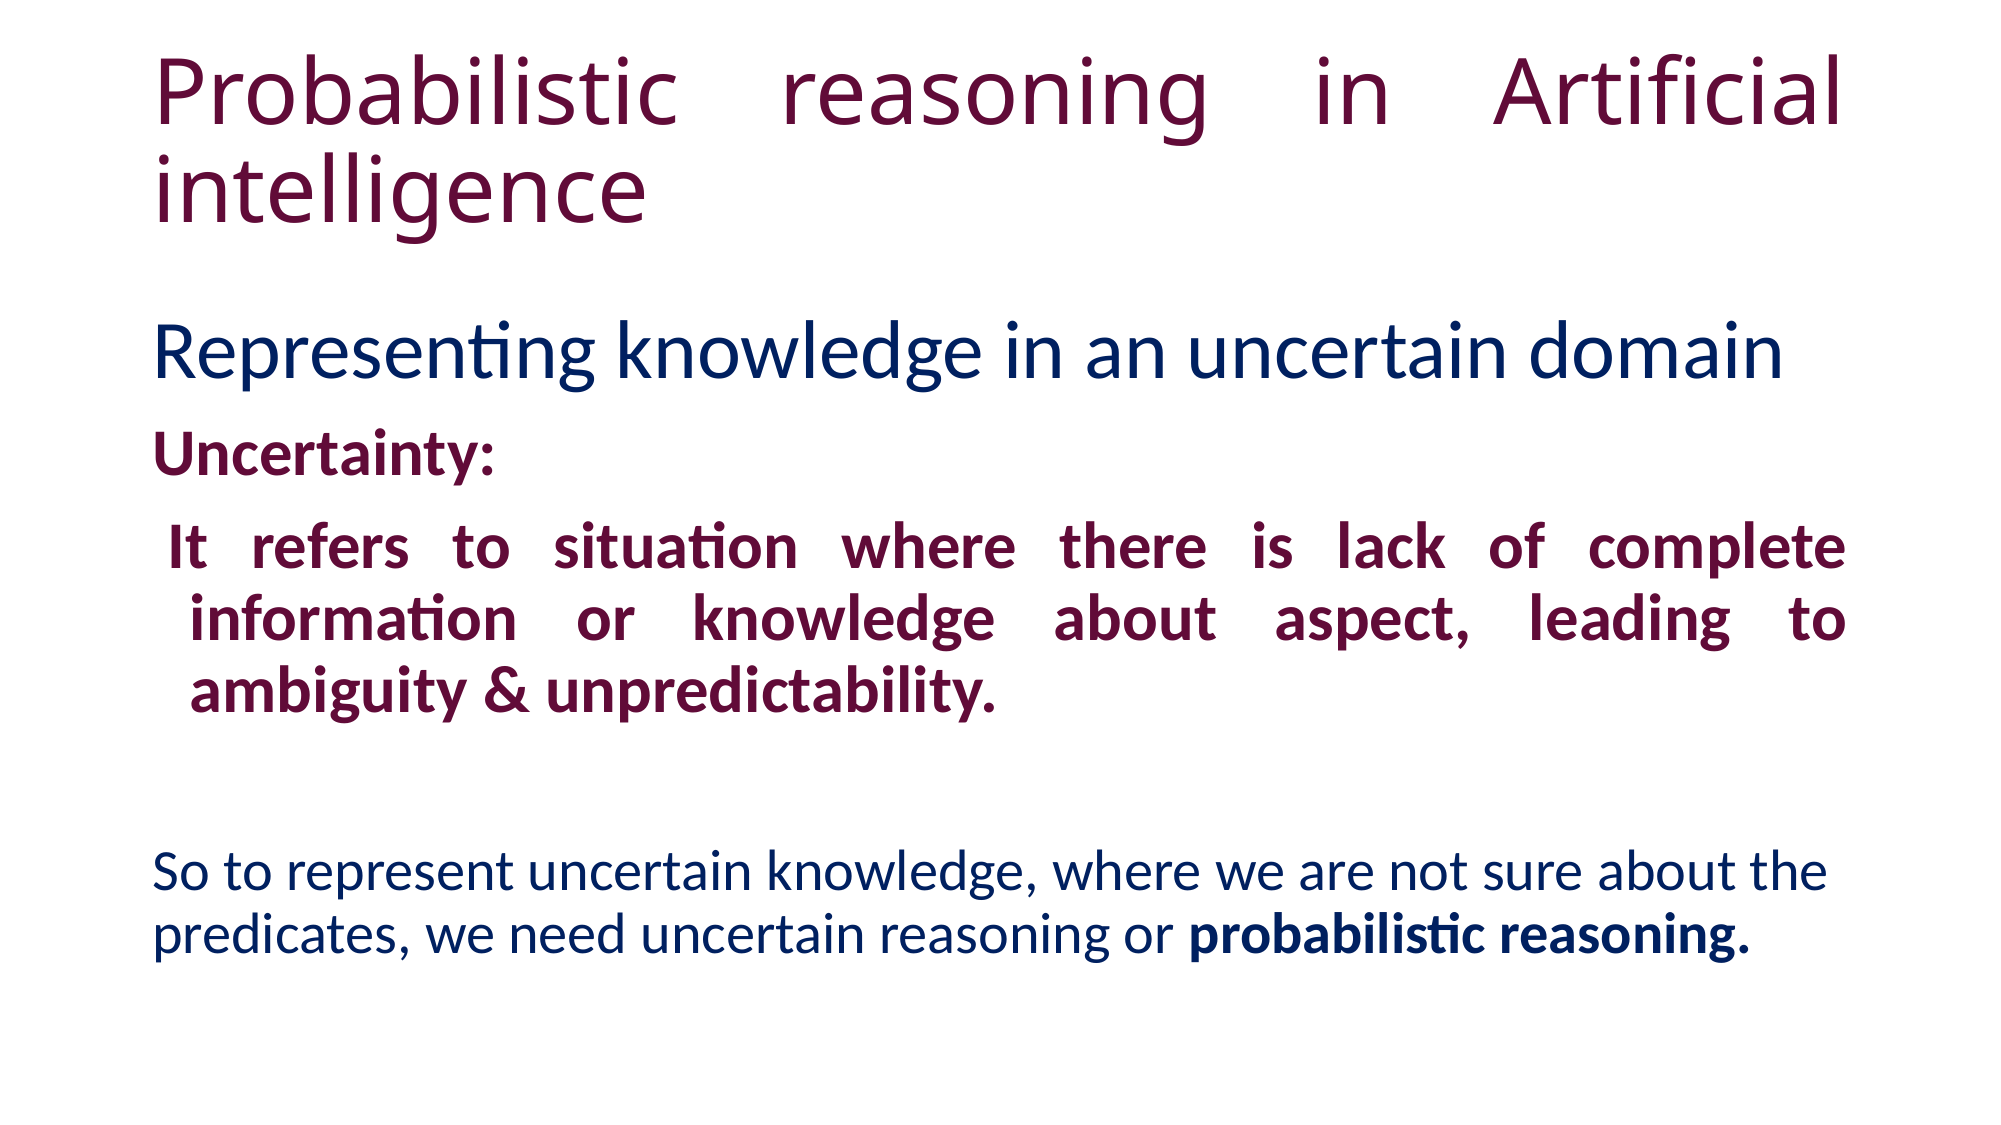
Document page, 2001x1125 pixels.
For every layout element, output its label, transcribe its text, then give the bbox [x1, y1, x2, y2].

list Representing knowledge in an uncertain domain Uncertainty: It refers to situation where there is lack of complete information or knowledge about aspect, leading to ambiguity & unpredictability. So to represent uncertain knowledge, where we are not sure about the predicates, we need uncertain reasoning or probabilistic reasoning. [137, 299, 1863, 1014]
title Probabilistic reasoning in Artificial intelligence [137, 59, 1863, 278]
